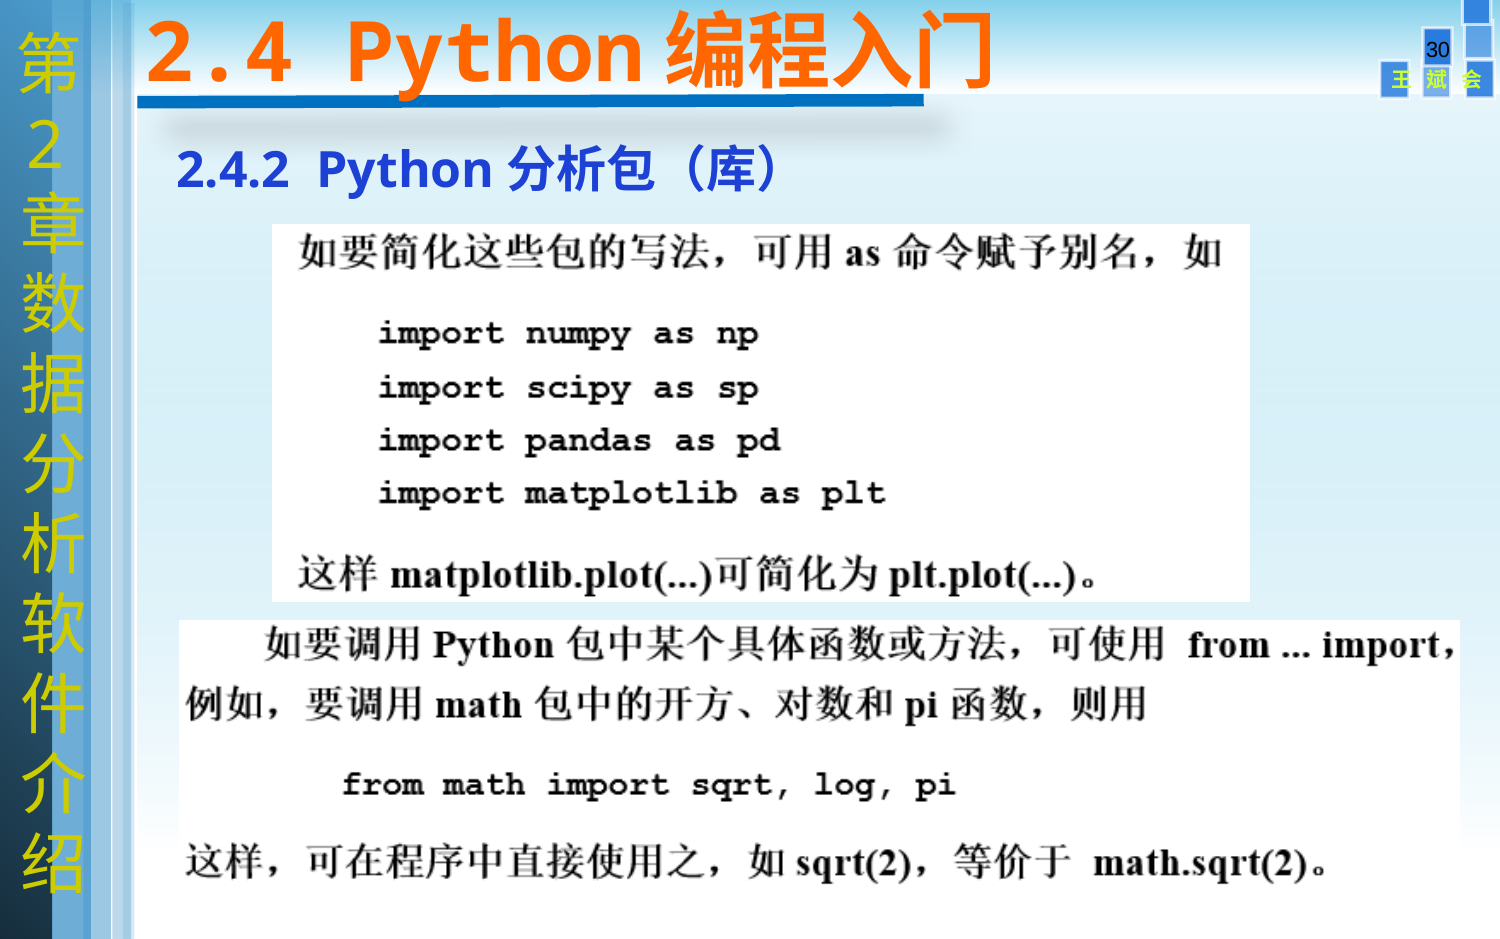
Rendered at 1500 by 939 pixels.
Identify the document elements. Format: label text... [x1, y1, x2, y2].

title 2.4 Python编程入门 [128, 14, 1102, 81]
picture [272, 223, 1250, 603]
text_box 第2章数据分析软件介绍 [1, 14, 107, 910]
picture [179, 620, 1461, 891]
text_box 2.4.2 Python分析包（库） [161, 129, 850, 205]
